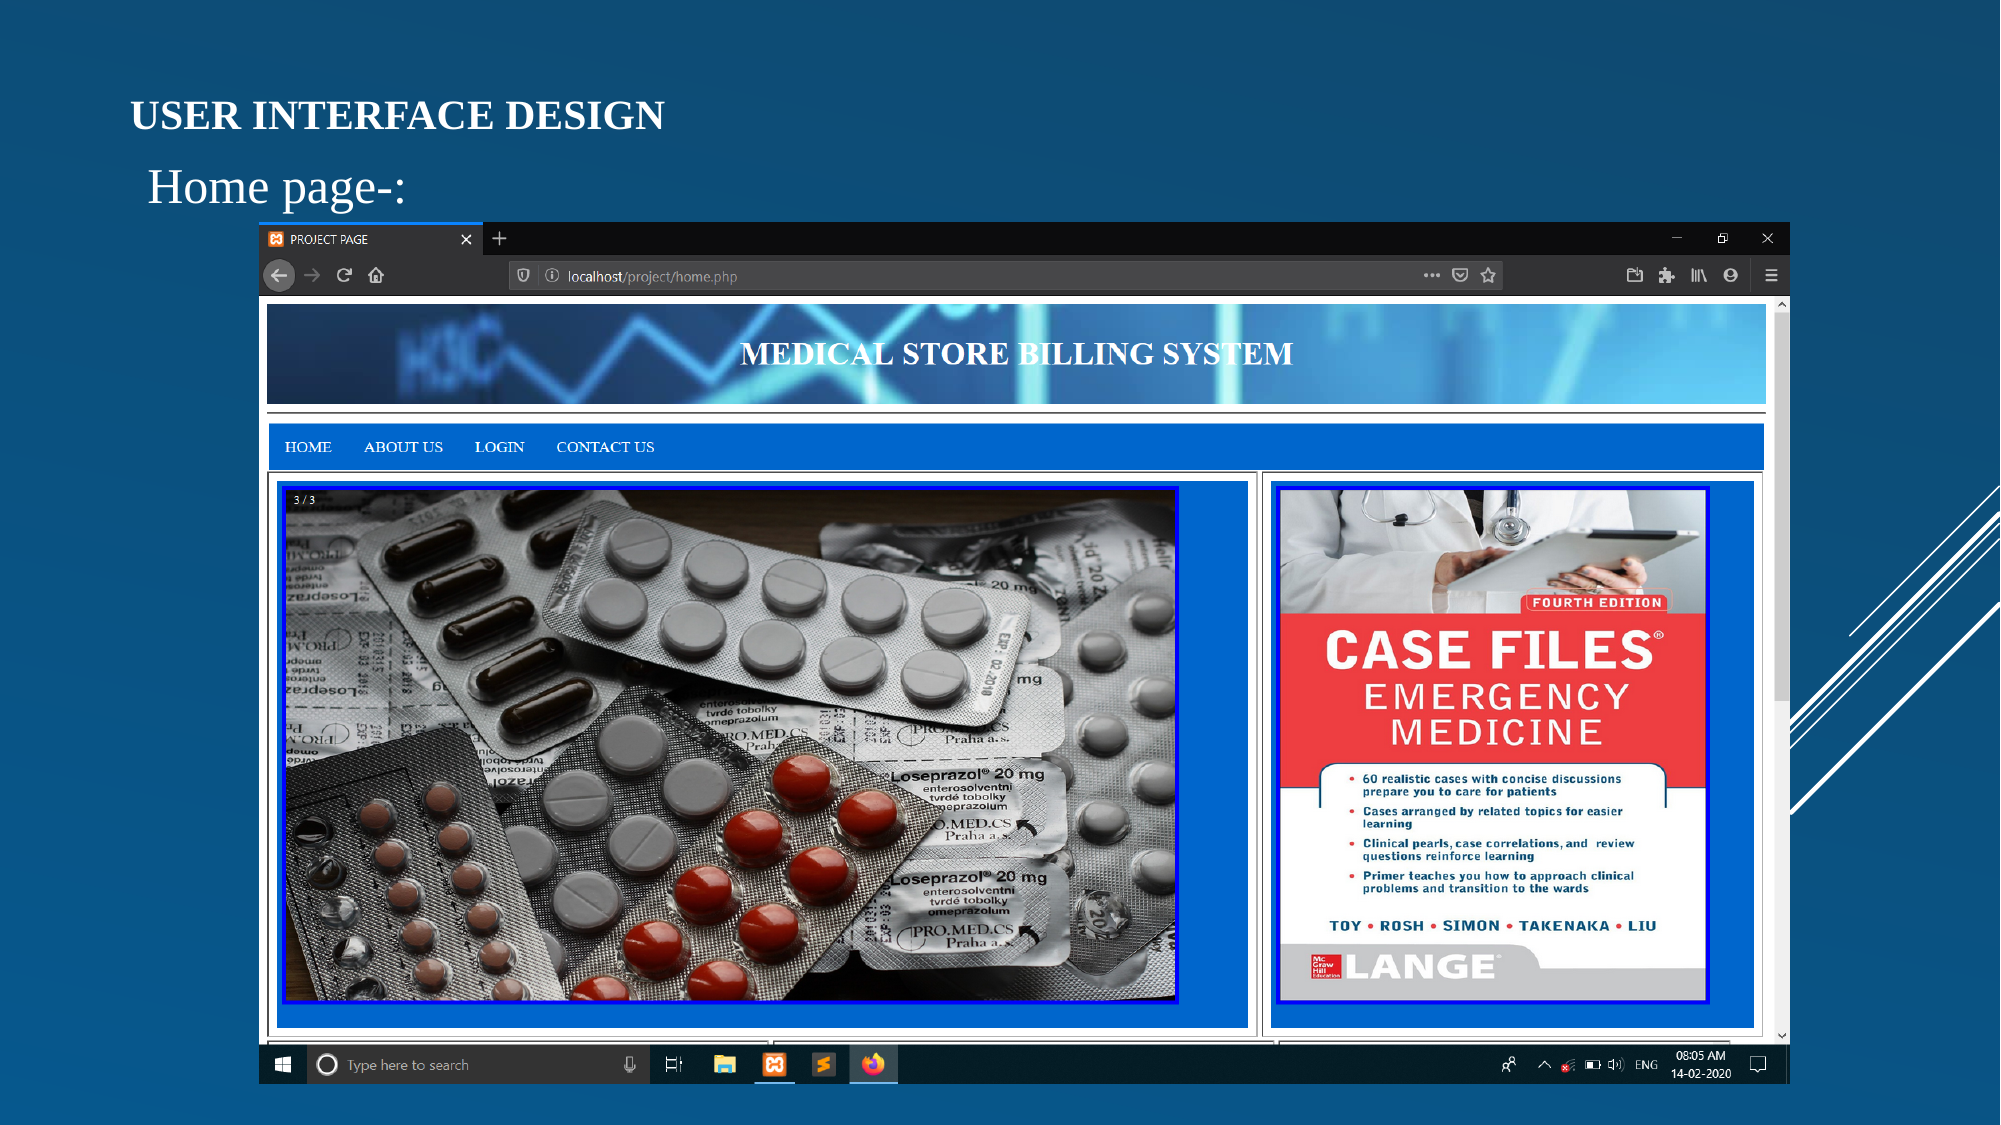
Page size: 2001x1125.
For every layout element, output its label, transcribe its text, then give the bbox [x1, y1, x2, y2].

text_box USER INTERFACE DESIGN [115, 80, 755, 146]
text_box Home page-: [132, 146, 904, 222]
picture [259, 221, 1791, 1084]
